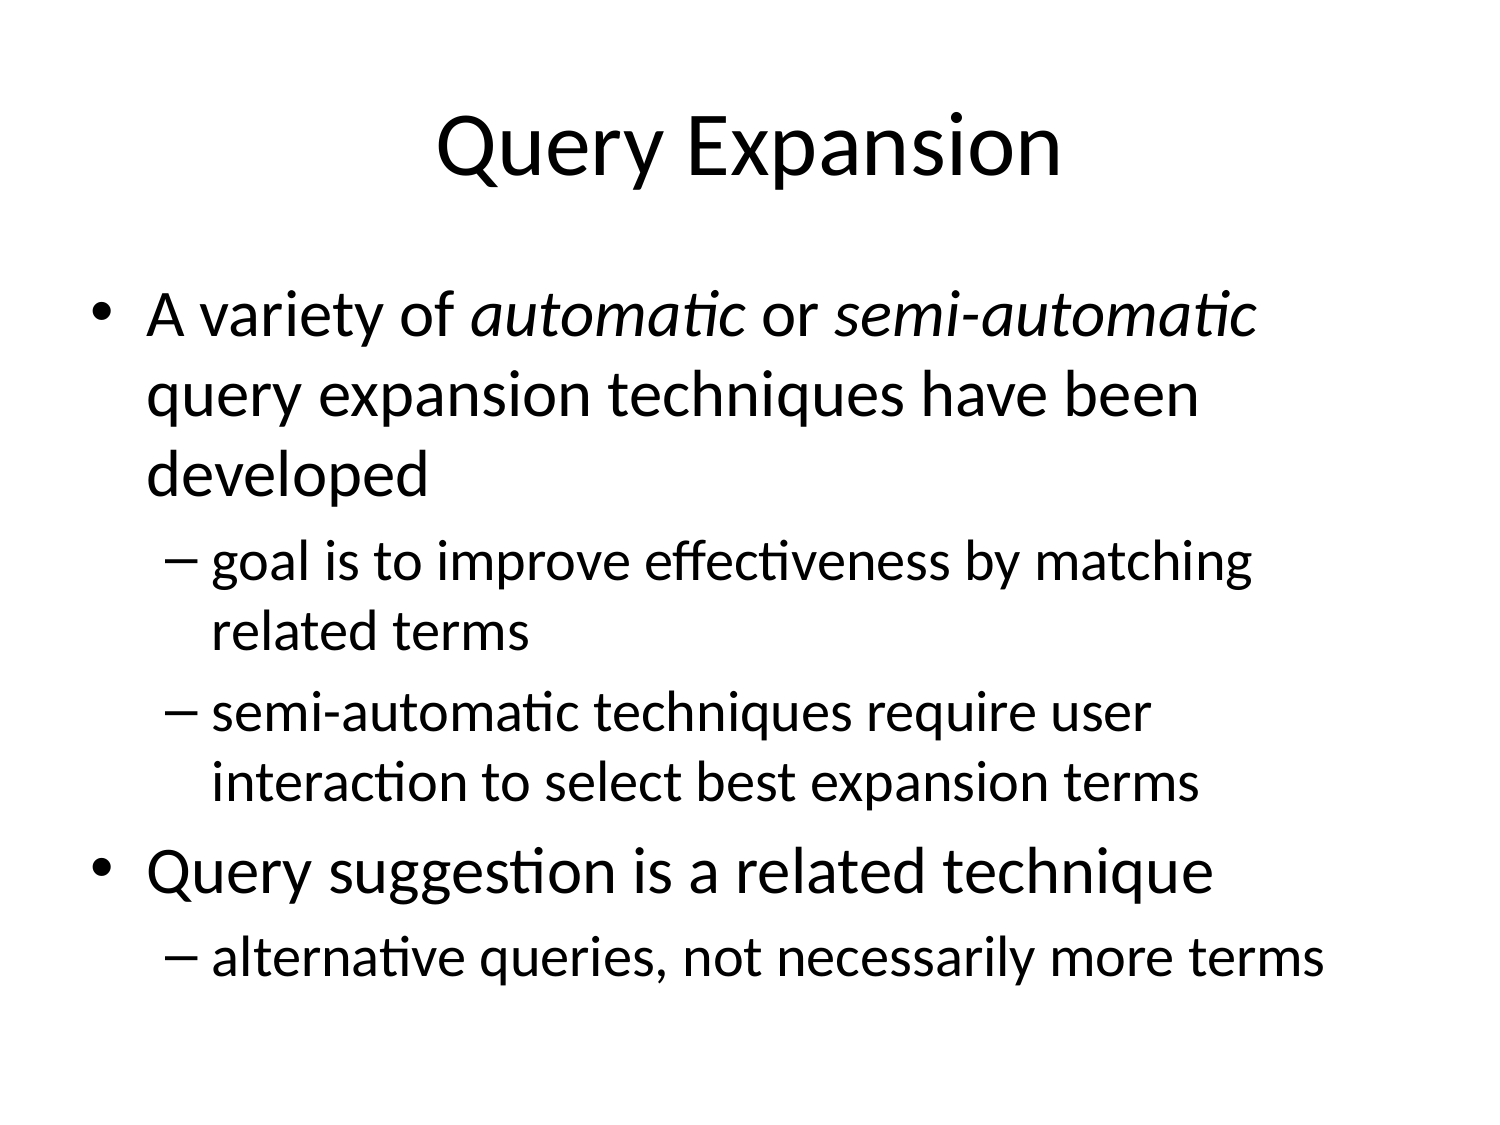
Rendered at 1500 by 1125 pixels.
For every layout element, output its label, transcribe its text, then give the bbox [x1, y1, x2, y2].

title Query Expansion [75, 45, 1425, 233]
list A variety of automatic or semi-automatic query expansion techniques have been developed goal is to improve effectiveness by matching related terms semi-automatic techniques require user interaction to select best expansion terms Query suggestion is a related technique alternative queries, not necessarily more terms [75, 262, 1425, 1050]
